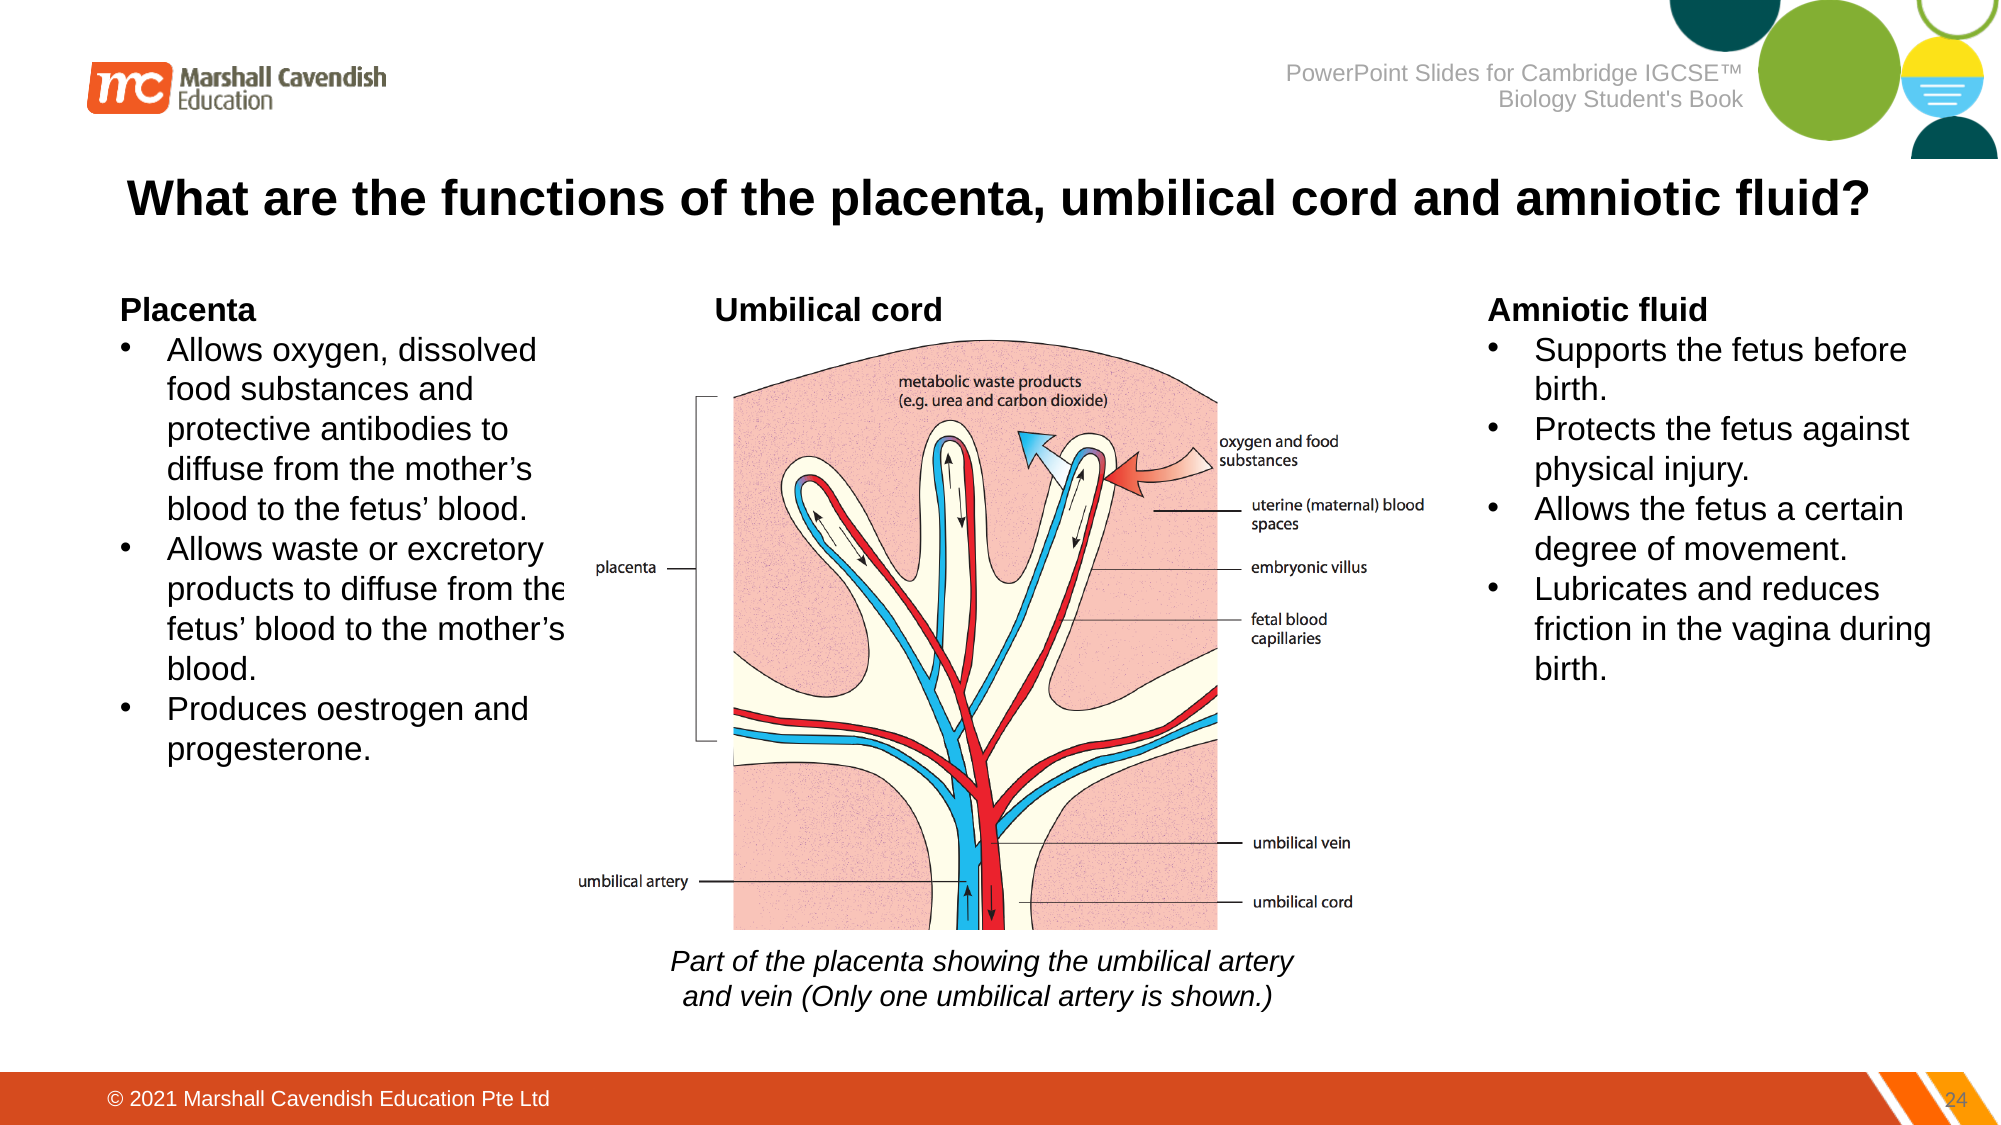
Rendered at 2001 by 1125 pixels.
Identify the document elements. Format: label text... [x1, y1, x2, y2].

picture [564, 334, 1436, 935]
picture [0, 1072, 2000, 1125]
picture [1670, 0, 1998, 159]
text_box Umbilical cord [699, 280, 1194, 334]
picture [87, 62, 386, 114]
text_box Placenta Allows oxygen, dissolved food substances and protective antibodies to diffuse from the mother’s blood to the fetus’ blood. Allows waste or excretory products to diffuse from the fetus’ blood to the mother’s blood. Produces oestrogen and progesterone. [105, 280, 599, 775]
text_box What are the functions of the placenta, umbilical cord and amniotic fluid? [111, 158, 1888, 234]
text_box Amniotic fluid Supports the fetus before birth. Protects the fetus against physical injury. Allows the fetus a certain degree of movement. Lubricates and reduces friction in the vagina during birth. [1472, 280, 1967, 695]
text_box Part of the placenta showing the umbilical artery and vein (Only one umbilical artery is shown.) [633, 935, 1332, 1020]
